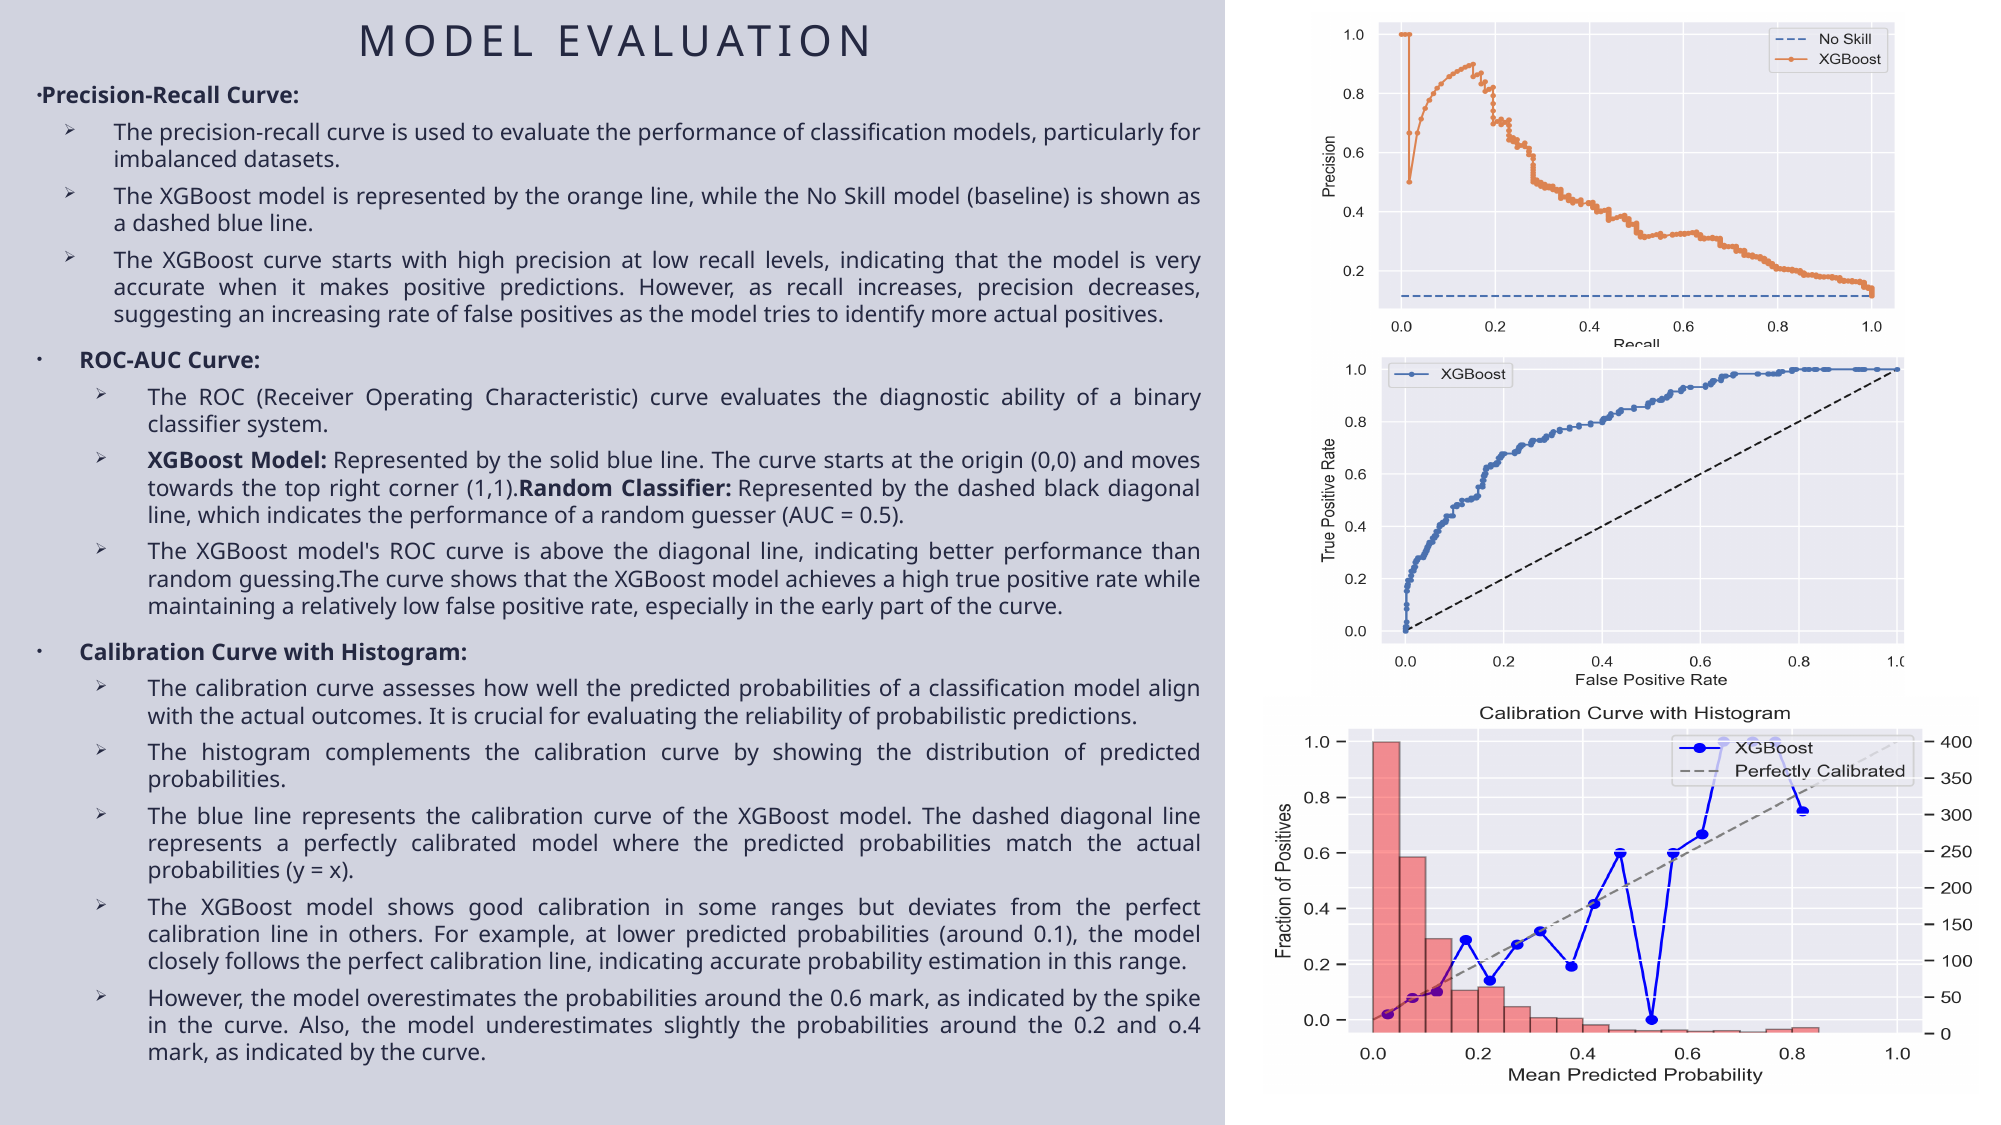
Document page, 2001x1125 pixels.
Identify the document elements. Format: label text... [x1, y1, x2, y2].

picture [1263, 12, 1979, 1094]
list Precision-Recall Curve: The precision-recall curve is used to evaluate the performance of classification models, particularly for imbalanced datasets. The XGBoost model is represented by the orange line, while the No Skill model (baseline) is shown as a dashed blue line. The XGBoost curve starts with high precision at low recall levels, indicating that the model is very accurate when it makes positive predictions. However, as recall increases, precision decreases, suggesting an increasing rate of false positives as the model tries to identify more actual positives. ROC-AUC Curve: The ROC (Receiver Operating Characteristic) curve evaluates the diagnostic ability of a binary classifier system. XGBoost Model: Represented by the solid blue line. The curve starts at the origin (0,0) and moves towards the top right corner (1,1).Random Classifier: Represented by the dashed black diagonal line, which indicates the performance of a random guesser (AUC = 0.5). The XGBoost model's ROC curve is above the diagonal line, indicating better performance than random guessing.The curve shows that the XGBoost model achieves a high true positive rate while maintaining a relatively low false positive rate, especially in the early part of the curve. Calibration Curve with Histogram: The calibration curve assesses how well the predicted probabilities of a classification model align with the actual outcomes. It is crucial for evaluating the reliability of probabilistic predictions. The histogram complements the calibration curve by showing the distribution of predicted probabilities. The blue line represents the calibration curve of the XGBoost model. The dashed diagonal line represents a perfectly calibrated model where the predicted probabilities match the actual probabilities (y = x). The XGBoost model shows good calibration in some ranges but deviates from the perfect calibration line in others. For example, at lower predicted probabilities (around 0.1), the model closely follows the perfect calibration line, indicating accurate probability estimation in this range. However, the model overestimates the probabilities around the 0.6 mark, as indicated by the spike in the curve. Also, the model underestimates slightly the probabilities around the 0.2 and o.4 mark, as indicated by the curve. [21, 73, 1216, 1125]
text_box [1226, 0, 2000, 1125]
text_box [0, 0, 1226, 1125]
title Model Evaluation [115, 12, 1114, 73]
